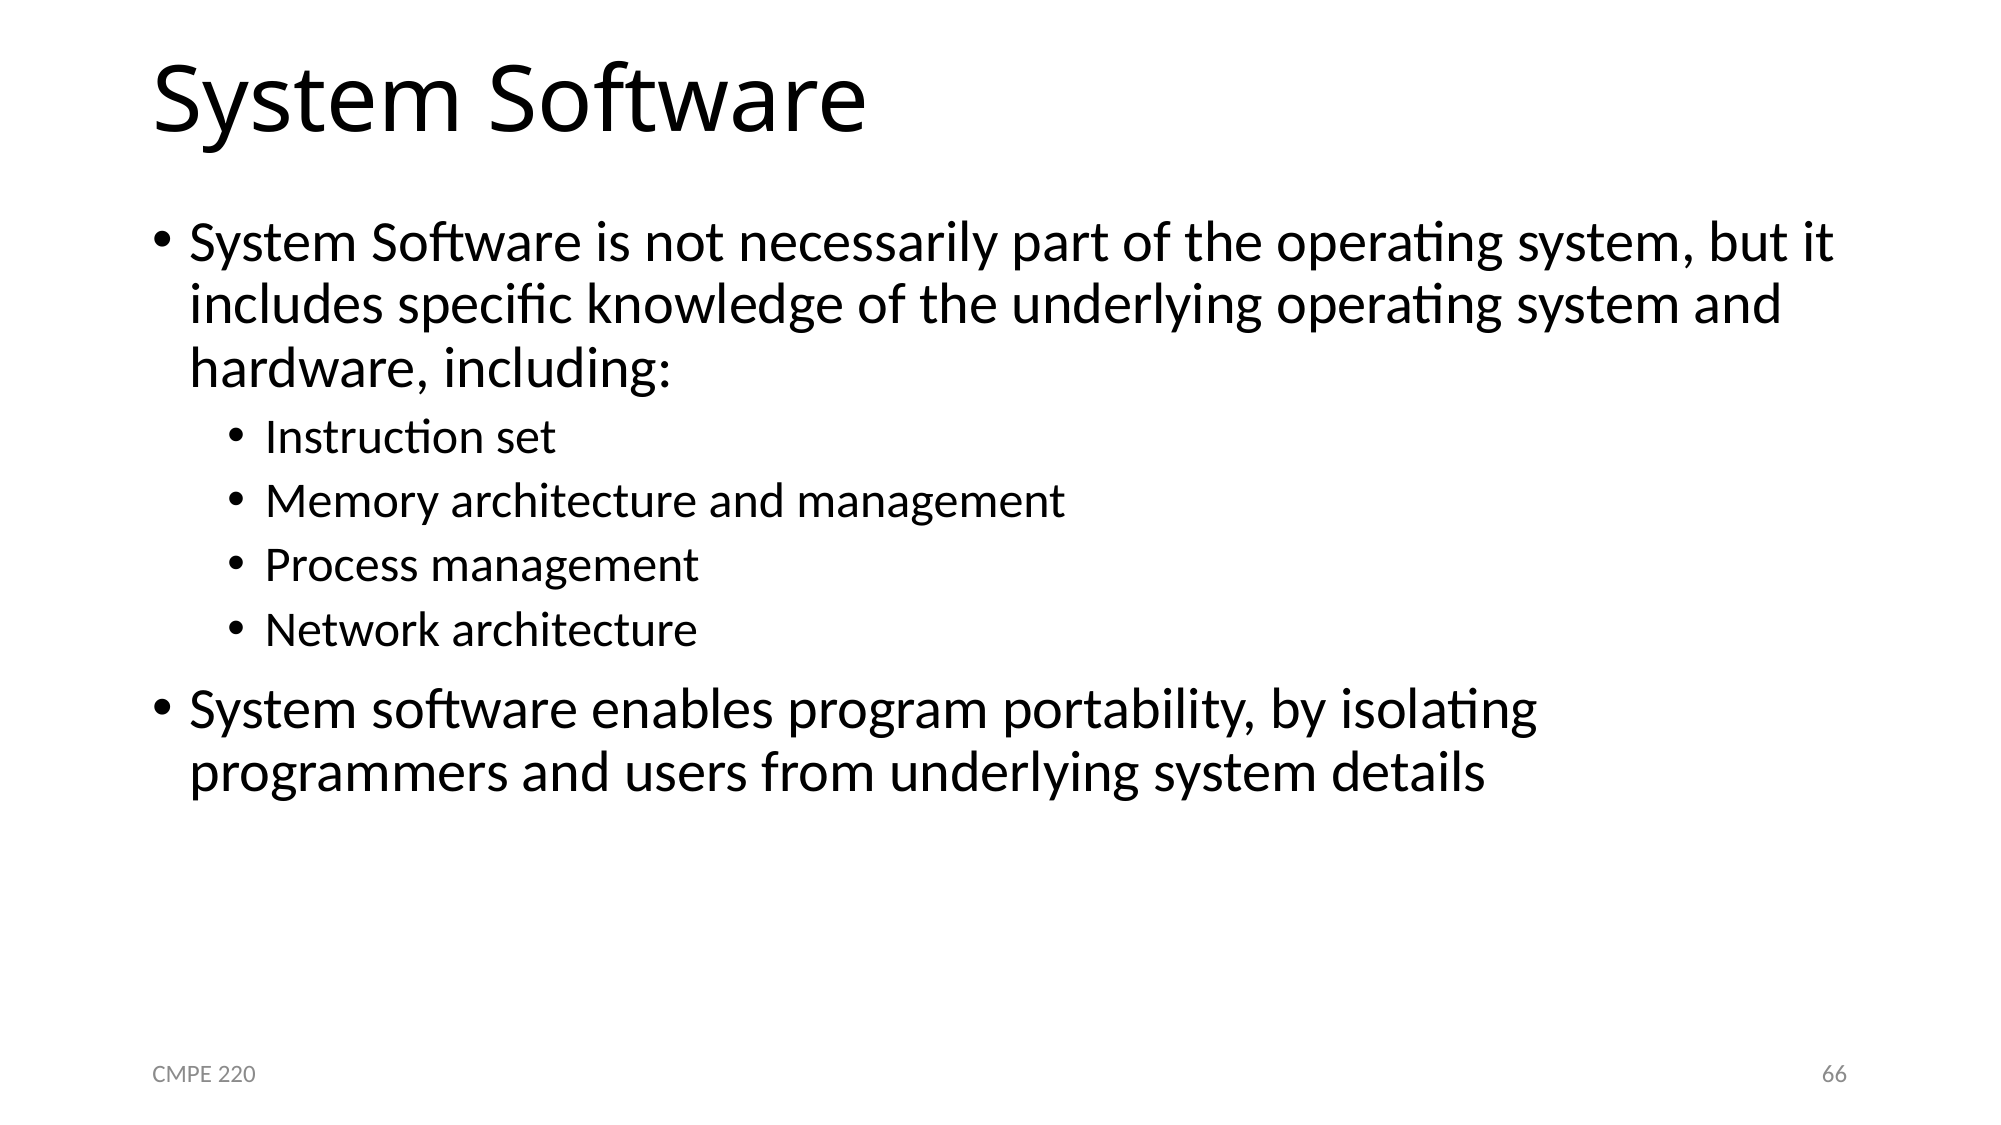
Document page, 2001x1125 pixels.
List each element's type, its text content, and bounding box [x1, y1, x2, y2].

title System Software [137, 0, 1863, 203]
slide_number 66 [1412, 1042, 1863, 1103]
list System Software is not necessarily part of the operating system, but it includes specific knowledge of the underlying operating system and hardware, including: Instruction set Memory architecture and management Process management Network architecture System software enables program portability, by isolating programmers and users from underlying system details [137, 203, 1863, 996]
slide_number CMPE 220 [137, 1042, 588, 1103]
